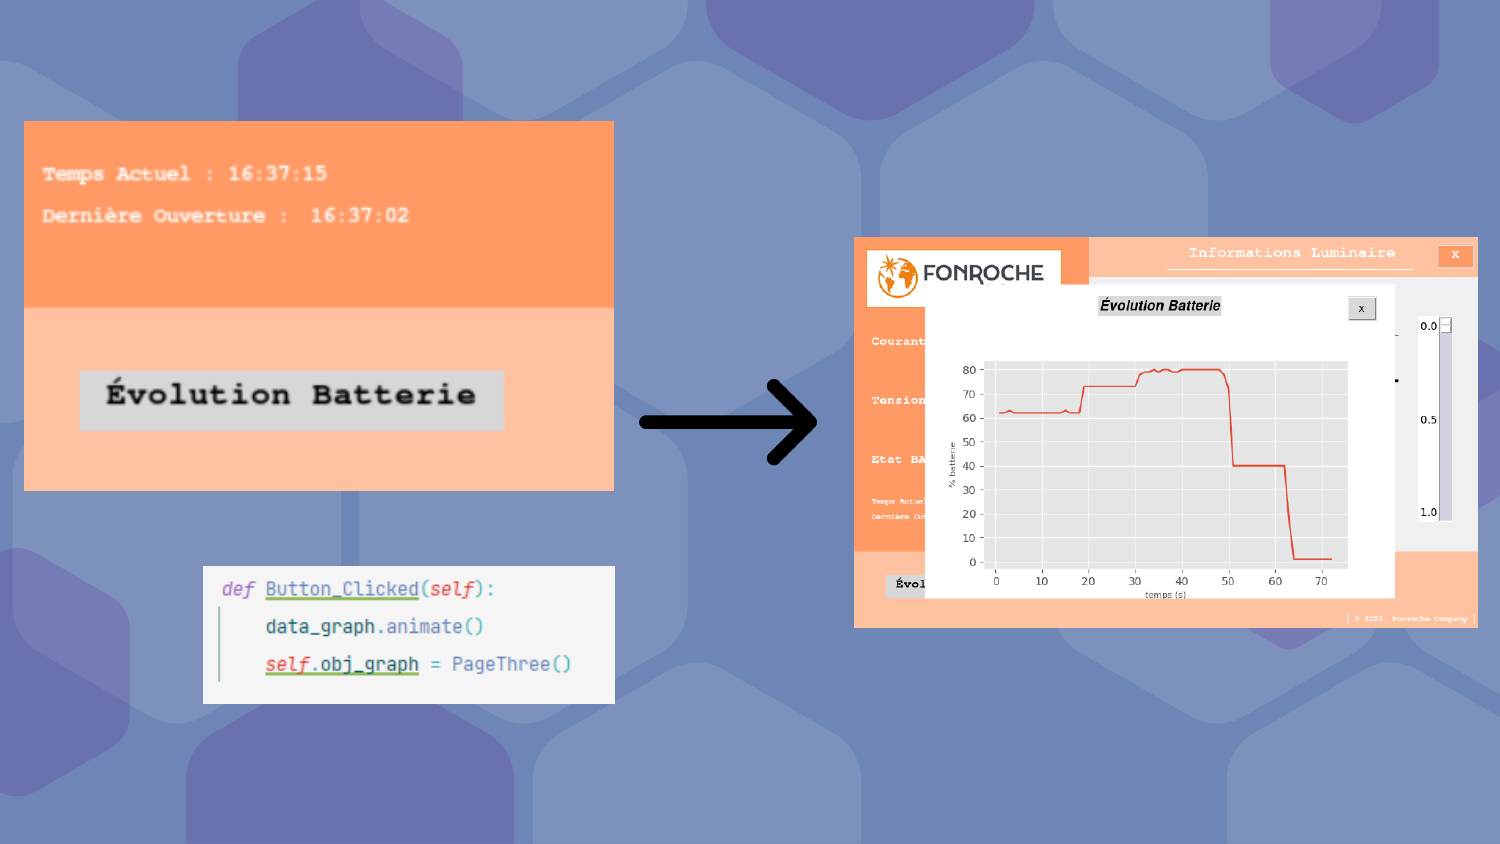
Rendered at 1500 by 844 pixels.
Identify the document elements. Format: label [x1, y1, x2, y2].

picture [854, 237, 1479, 628]
picture [202, 566, 615, 705]
picture [638, 332, 817, 511]
picture [24, 121, 615, 491]
